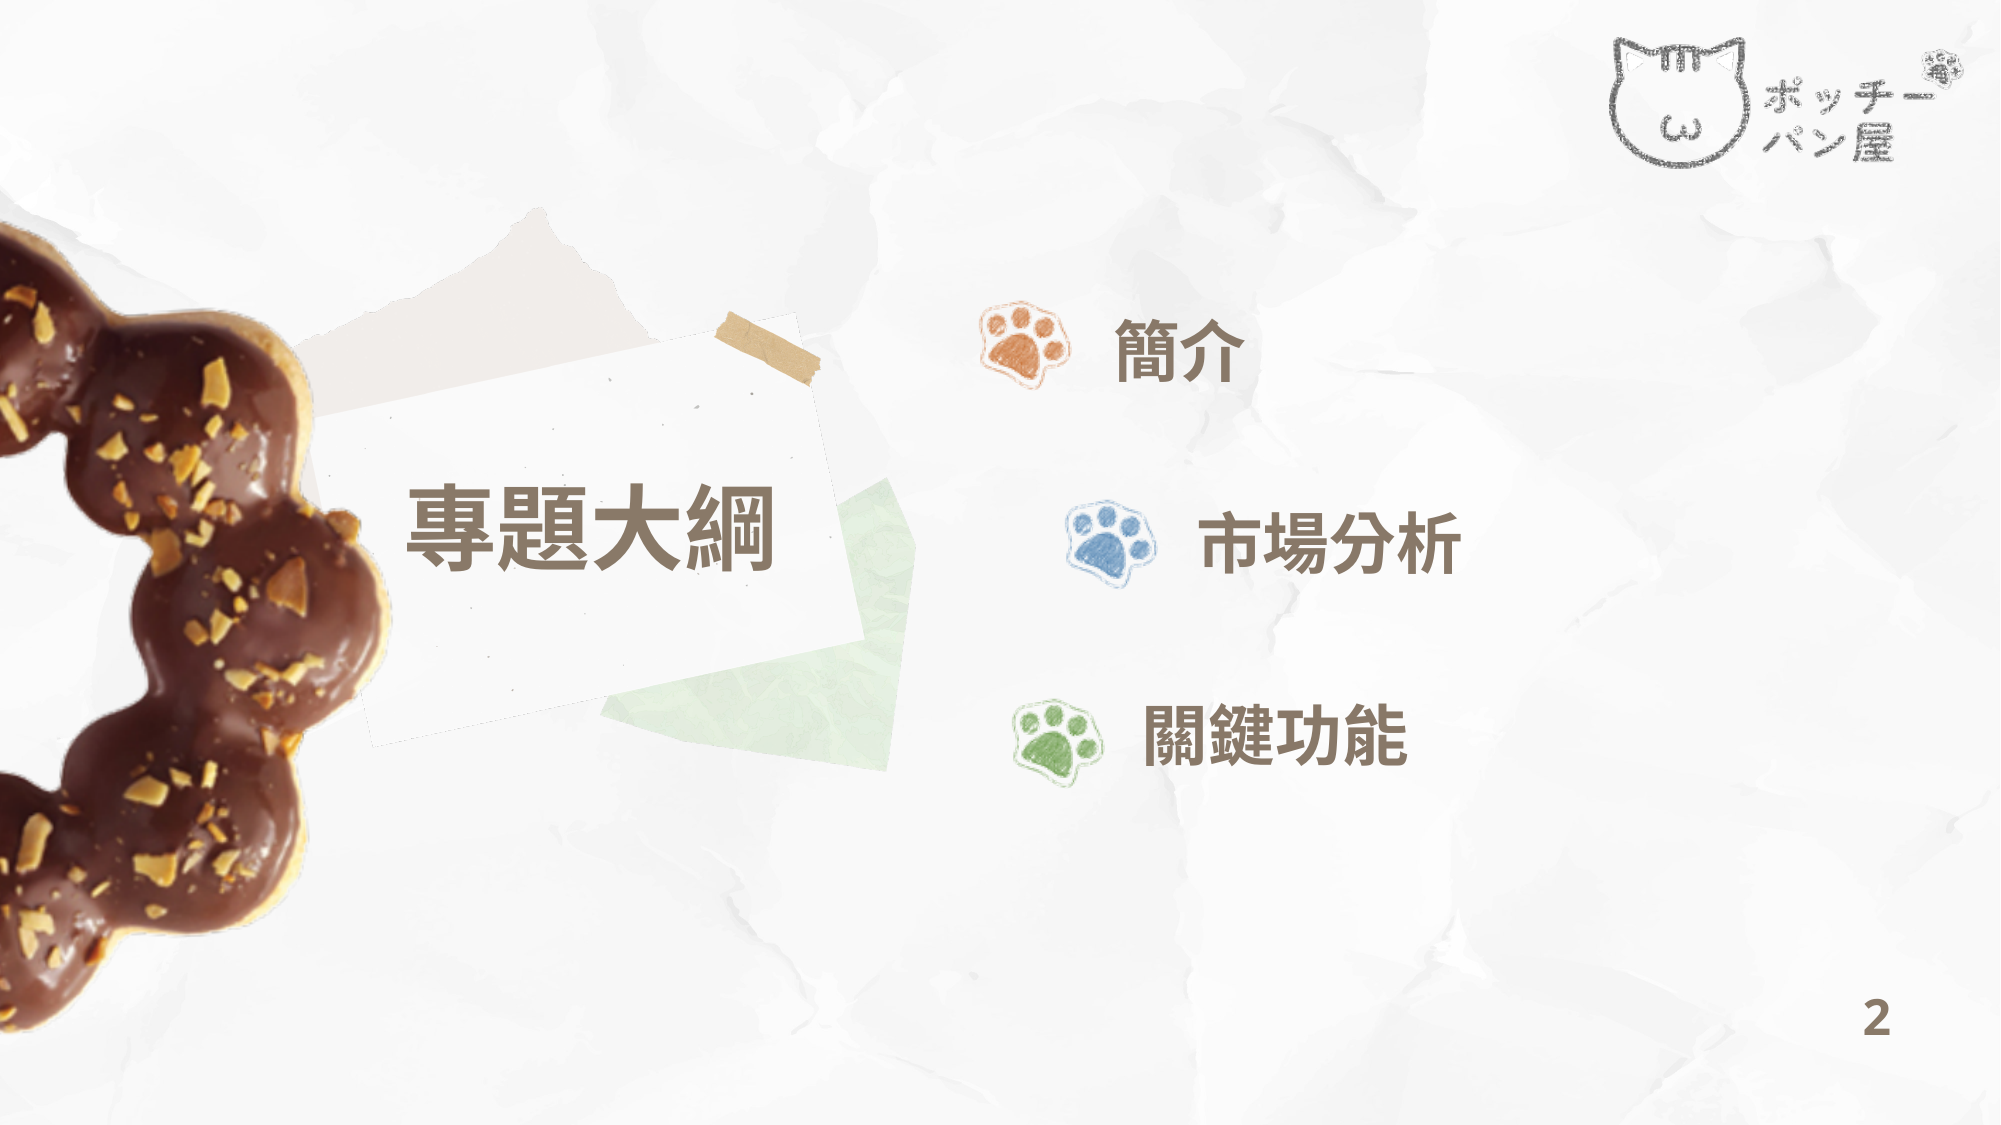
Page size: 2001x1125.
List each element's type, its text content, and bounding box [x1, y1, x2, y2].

picture [0, 0, 2000, 1125]
text_box 關鍵功能 [1127, 686, 1788, 782]
text_box 簡介 [1098, 302, 1759, 397]
text_box 市場分析 [1181, 494, 1842, 590]
